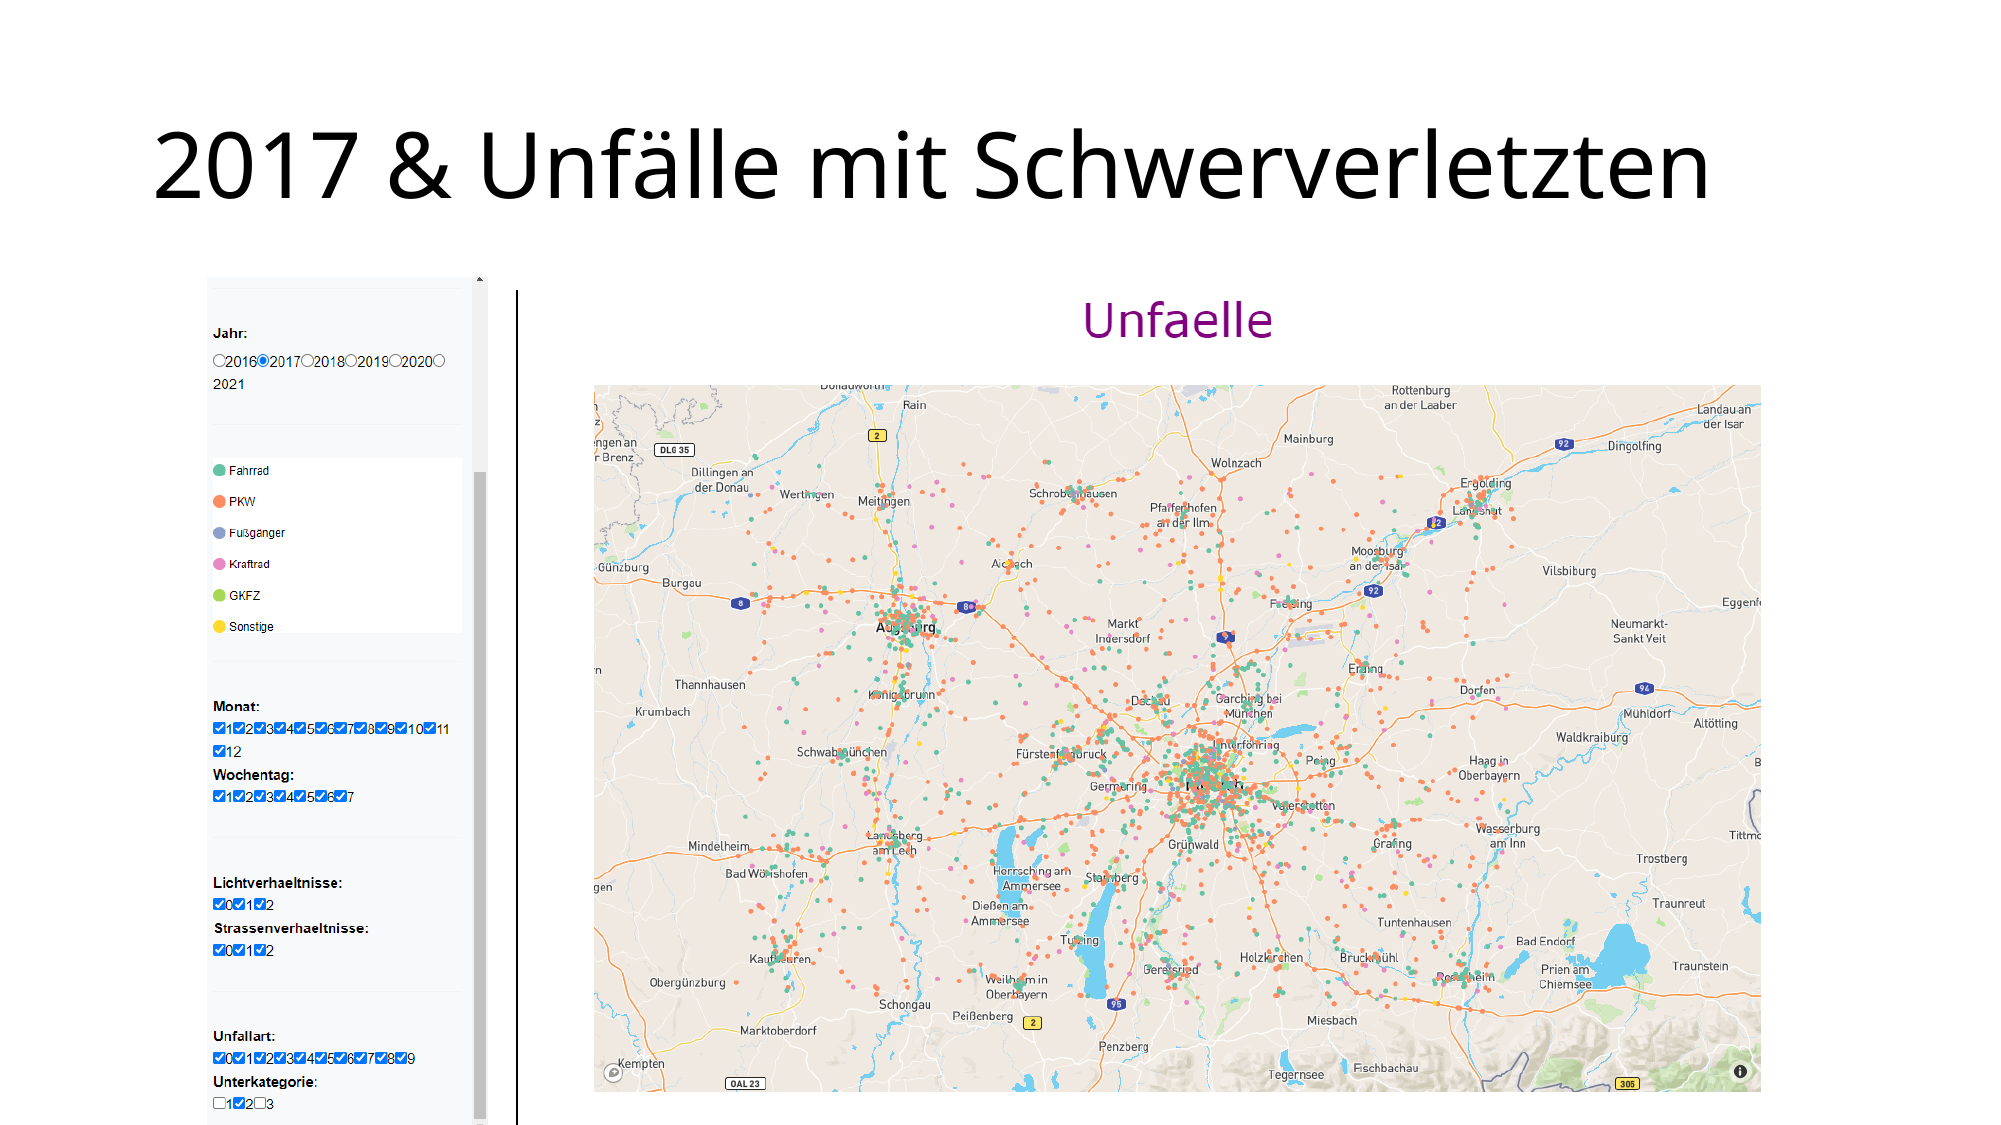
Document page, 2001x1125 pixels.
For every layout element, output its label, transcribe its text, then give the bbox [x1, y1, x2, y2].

picture [207, 277, 1793, 1125]
title 2017 & Unfälle mit Schwerverletzten [137, 59, 1863, 278]
